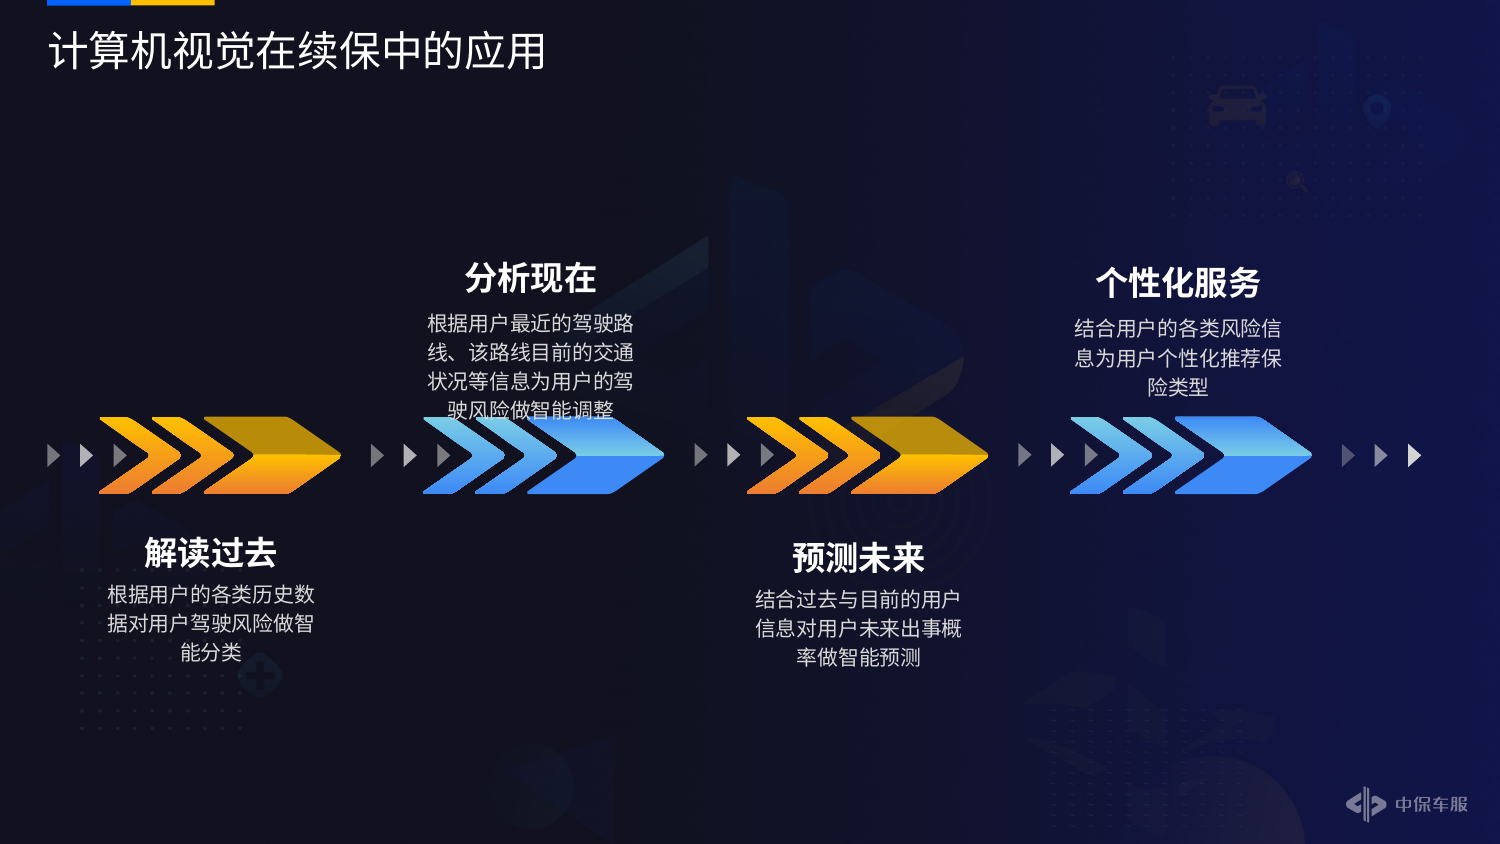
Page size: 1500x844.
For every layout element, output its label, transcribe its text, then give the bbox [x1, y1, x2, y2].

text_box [47, 257, 1422, 671]
title 计算机视觉在续保中的应用 [32, 23, 1006, 94]
picture [0, 0, 1500, 844]
